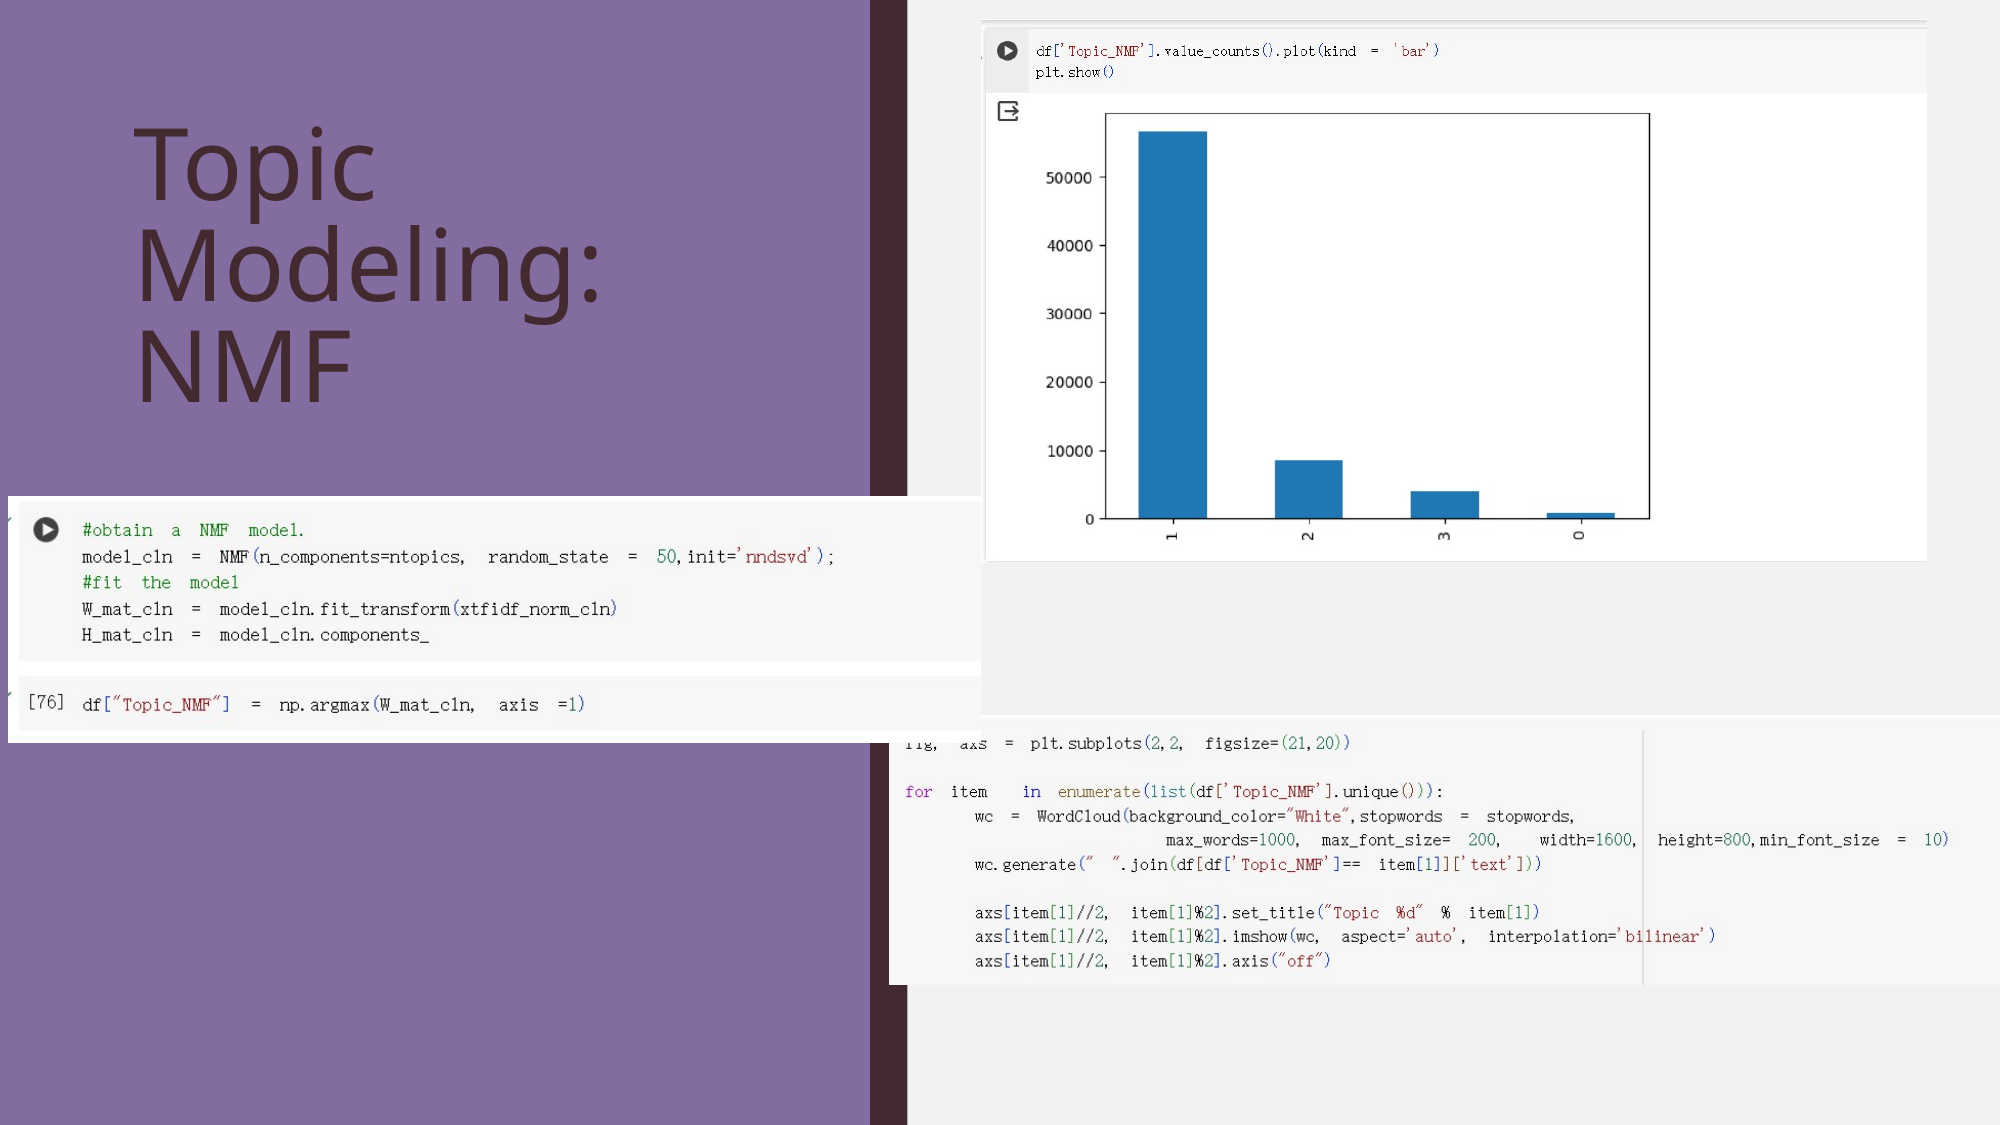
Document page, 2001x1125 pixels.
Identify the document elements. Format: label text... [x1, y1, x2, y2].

picture [8, 19, 2000, 985]
title Topic Modeling: NMF [118, 112, 752, 467]
